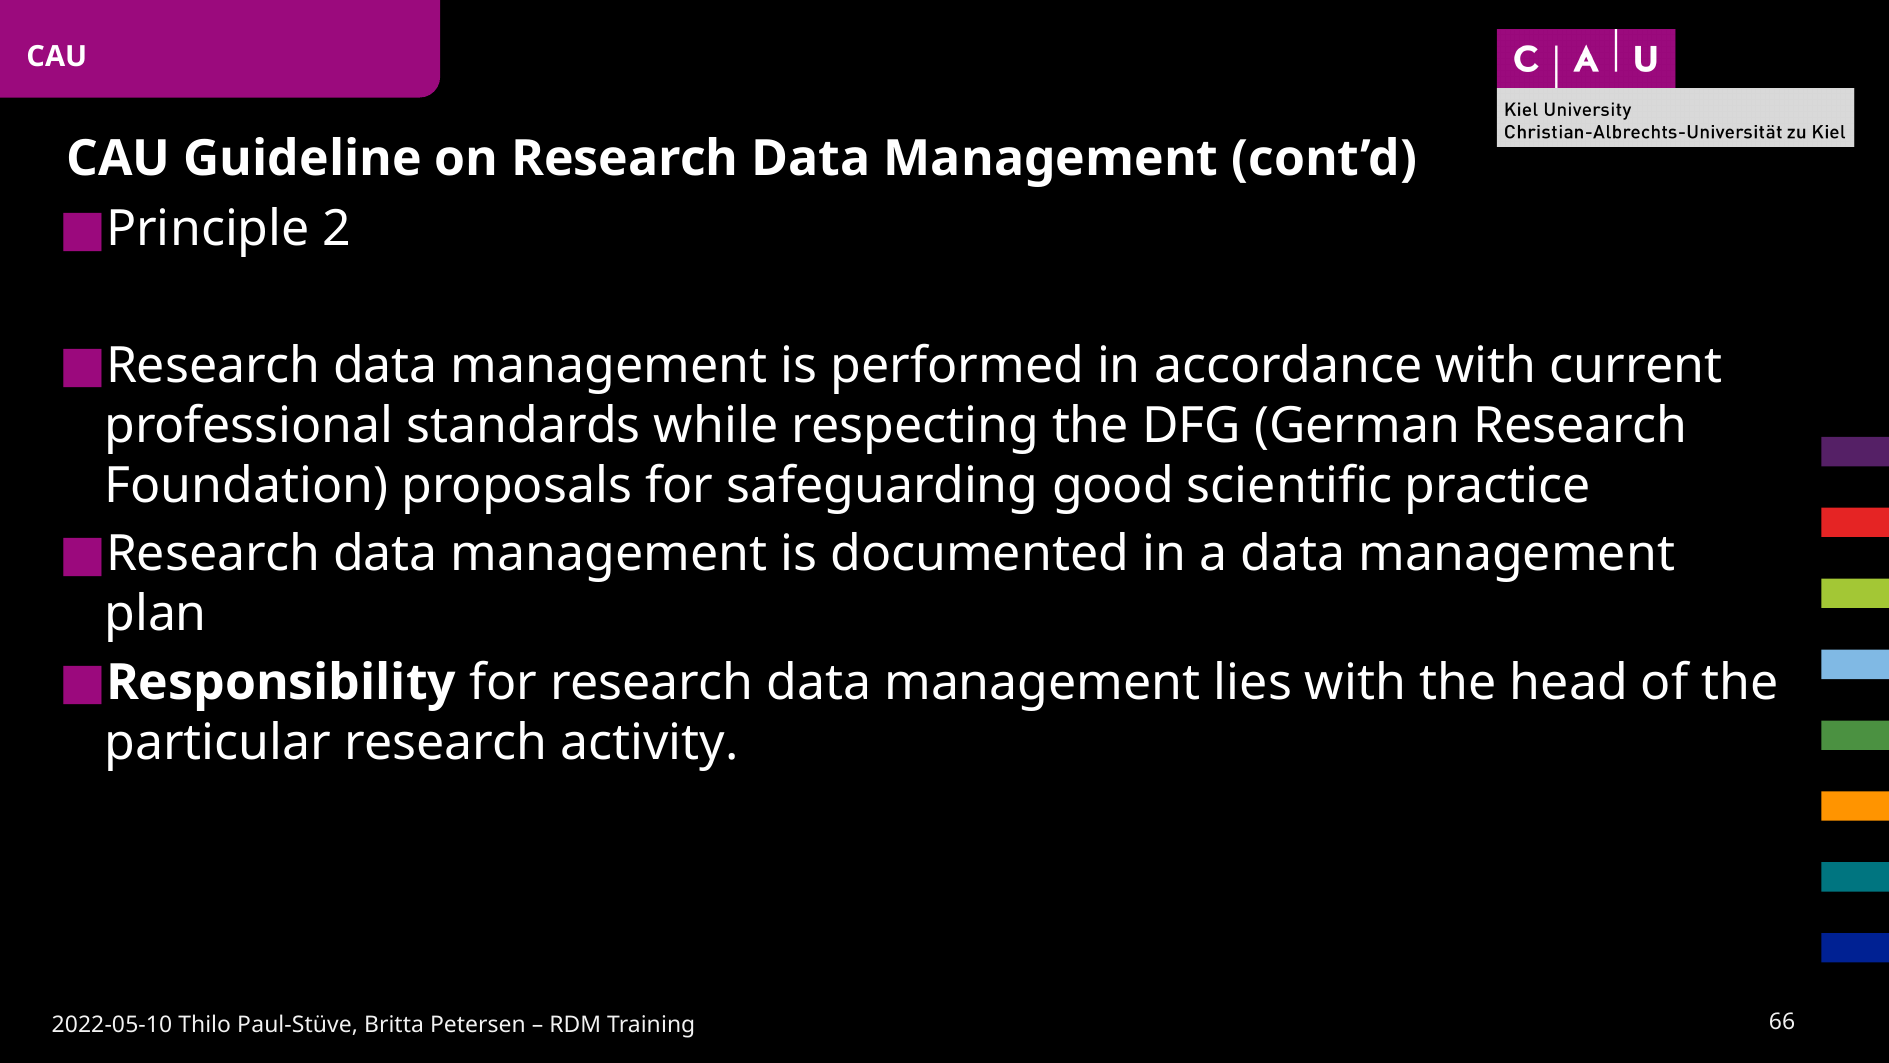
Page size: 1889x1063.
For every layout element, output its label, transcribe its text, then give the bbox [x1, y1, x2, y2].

text_box CAU [11, 6, 447, 104]
list Principle 2 Research data management is performed in accordance with current professional standards while respecting the DFG (German Research Foundation) proposals for safeguarding good scientific practice Research data management is documented in a data management plan Responsibility for research data management lies with the head of the particular research activity. [51, 188, 1796, 979]
picture [1496, 29, 1855, 147]
slide_number 65 [1354, 1008, 1796, 1038]
title CAU Guideline on Research Data Management (cont’d) [51, 87, 1480, 188]
text_box [0, 0, 443, 100]
